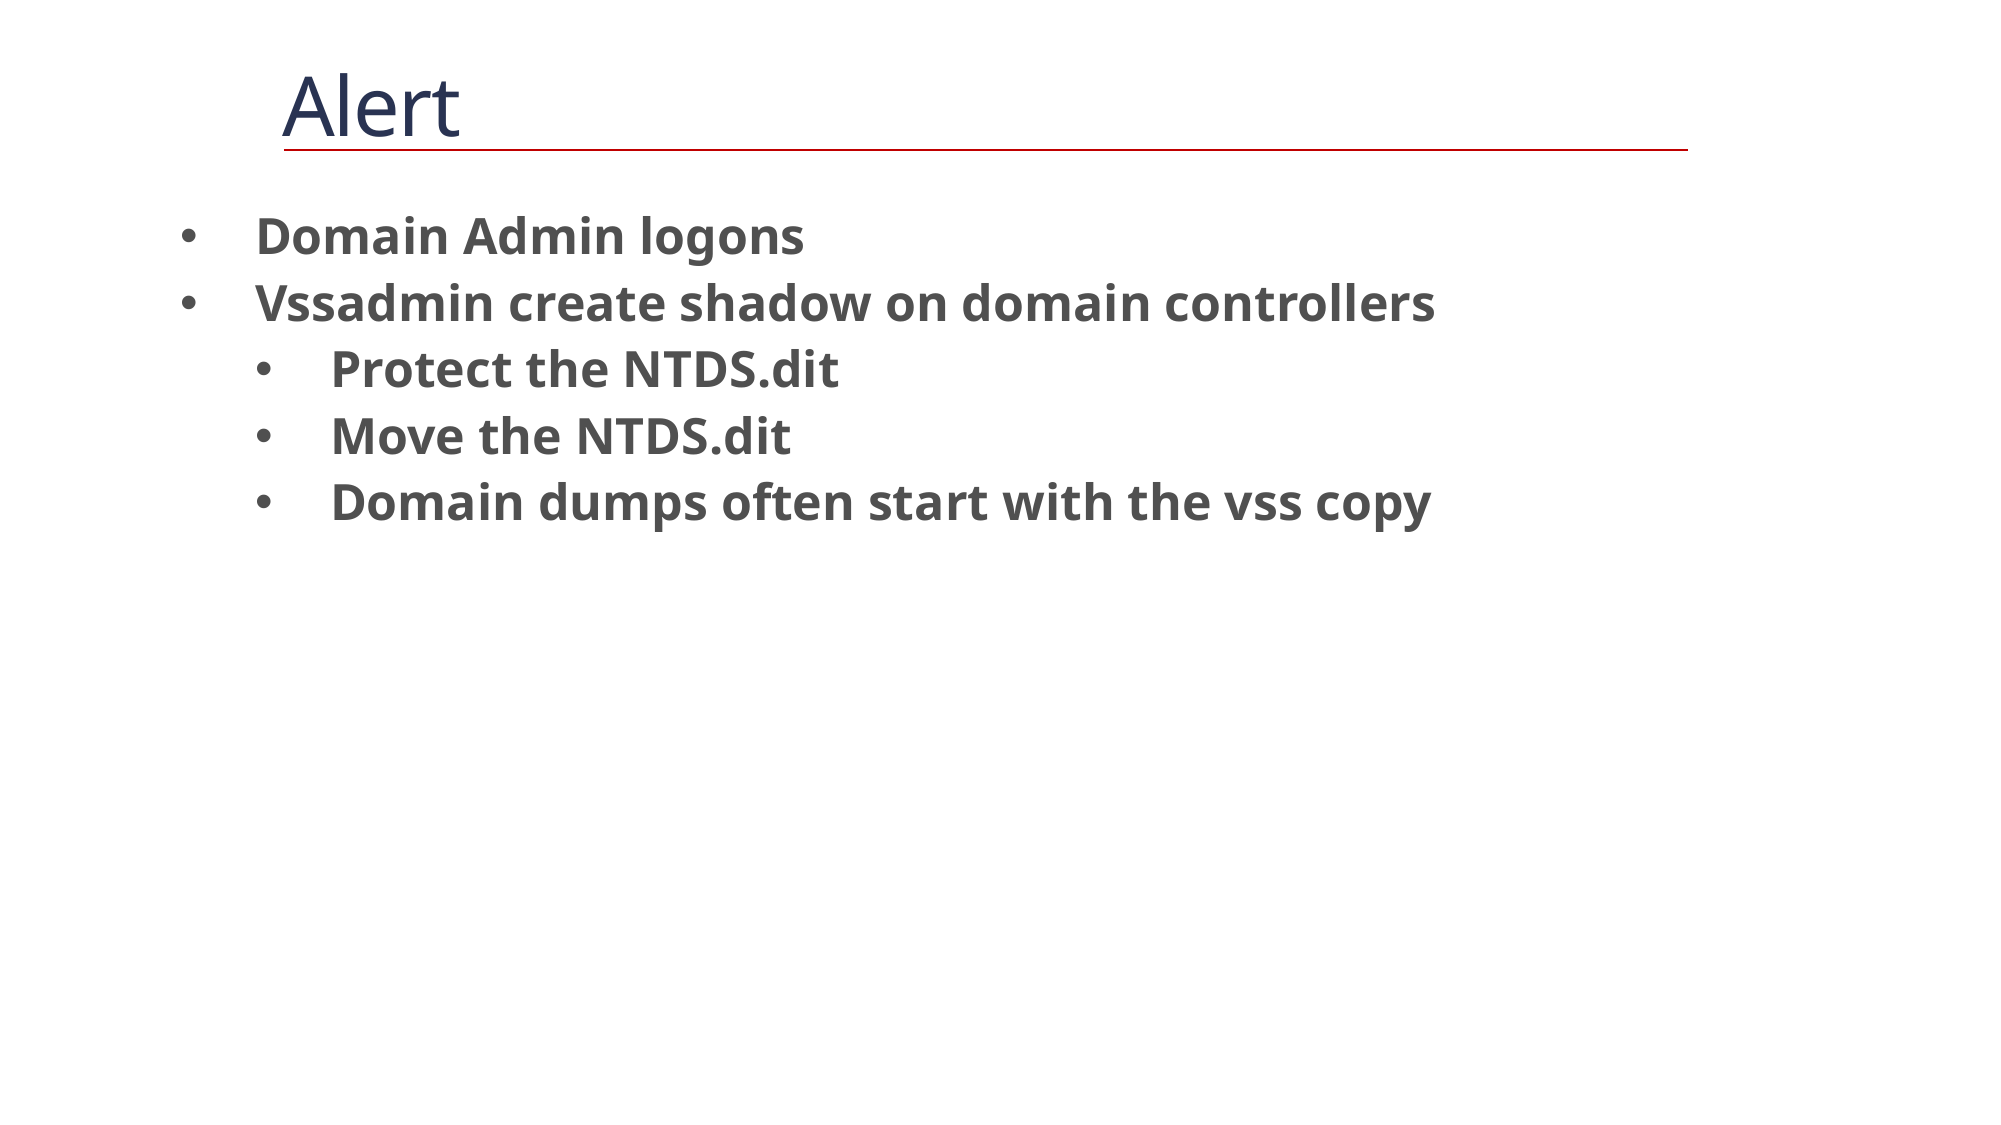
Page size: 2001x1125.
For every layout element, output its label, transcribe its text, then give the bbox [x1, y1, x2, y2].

text_box Domain Admin logons Vssadmin create shadow on domain controllers Protect the NTDS.dit Move the NTDS.dit Domain dumps often start with the vss copy [150, 187, 1613, 622]
title Alert [258, 50, 2000, 224]
